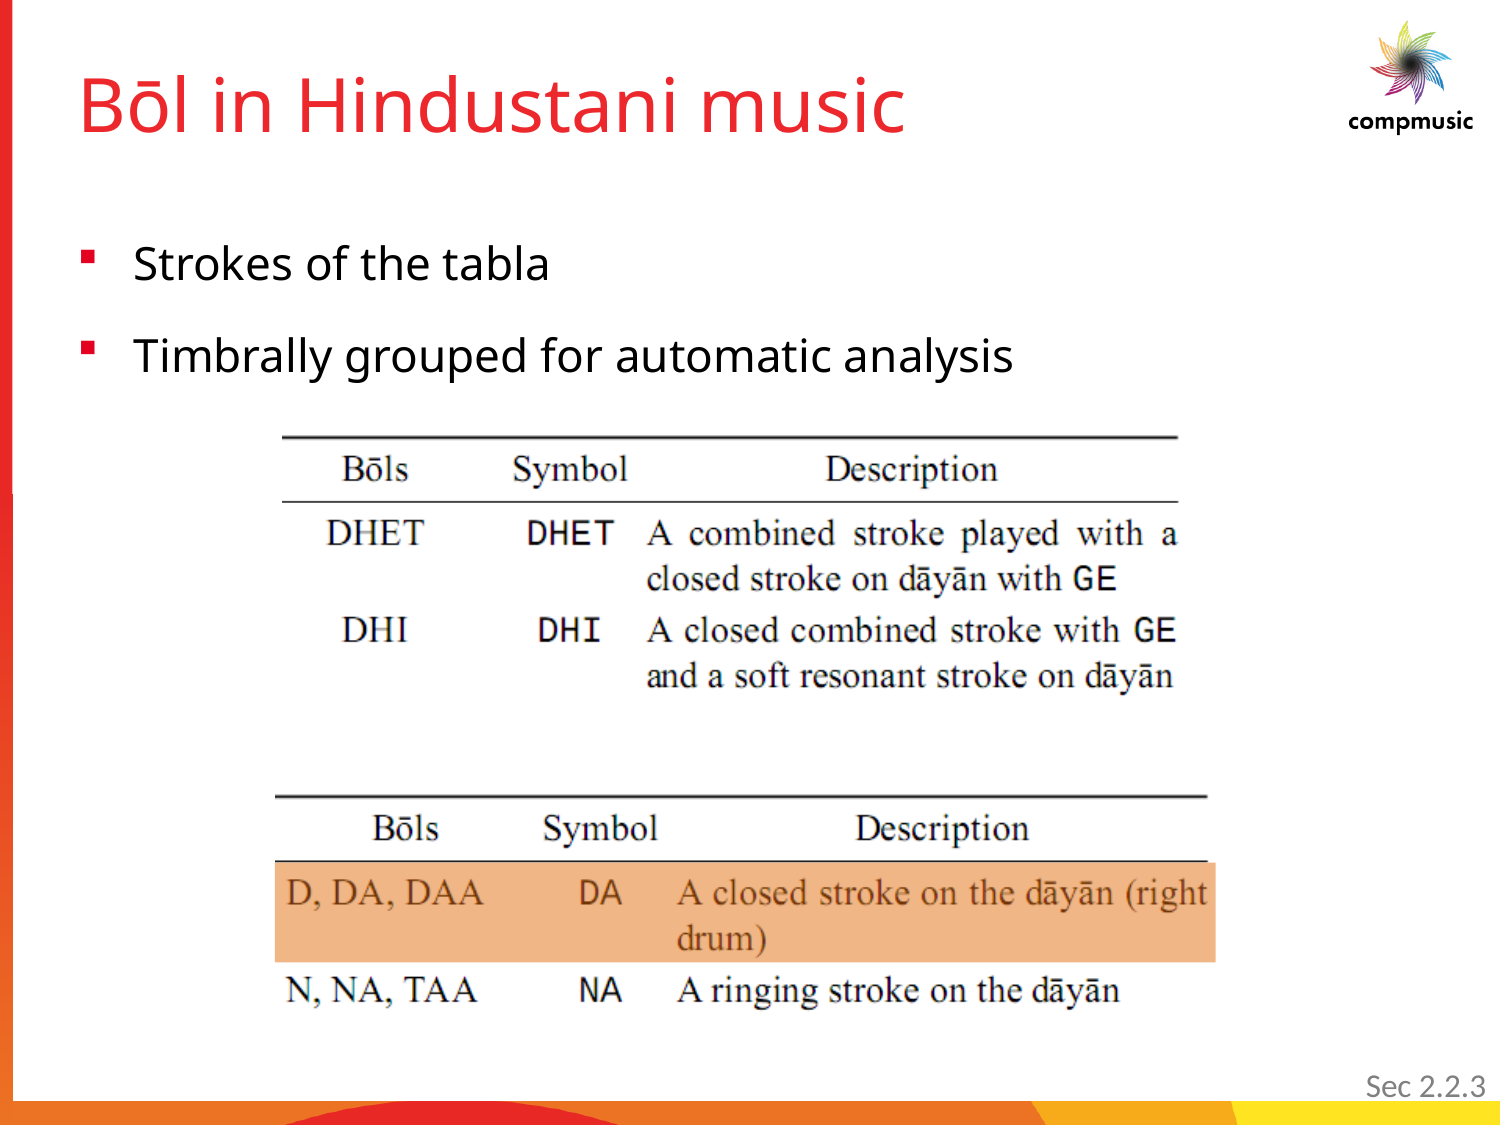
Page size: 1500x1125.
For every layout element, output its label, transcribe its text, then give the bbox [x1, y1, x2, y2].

text_box Sec 2.2.3 [1351, 1056, 1500, 1112]
picture [1346, 12, 1475, 142]
title Bōl in Hindustani music [62, 37, 1413, 168]
picture [274, 787, 1216, 1021]
picture [12, 1101, 1500, 1125]
list Strokes of the tabla Timbrally grouped for automatic analysis [62, 200, 1413, 1000]
picture [282, 416, 1188, 701]
